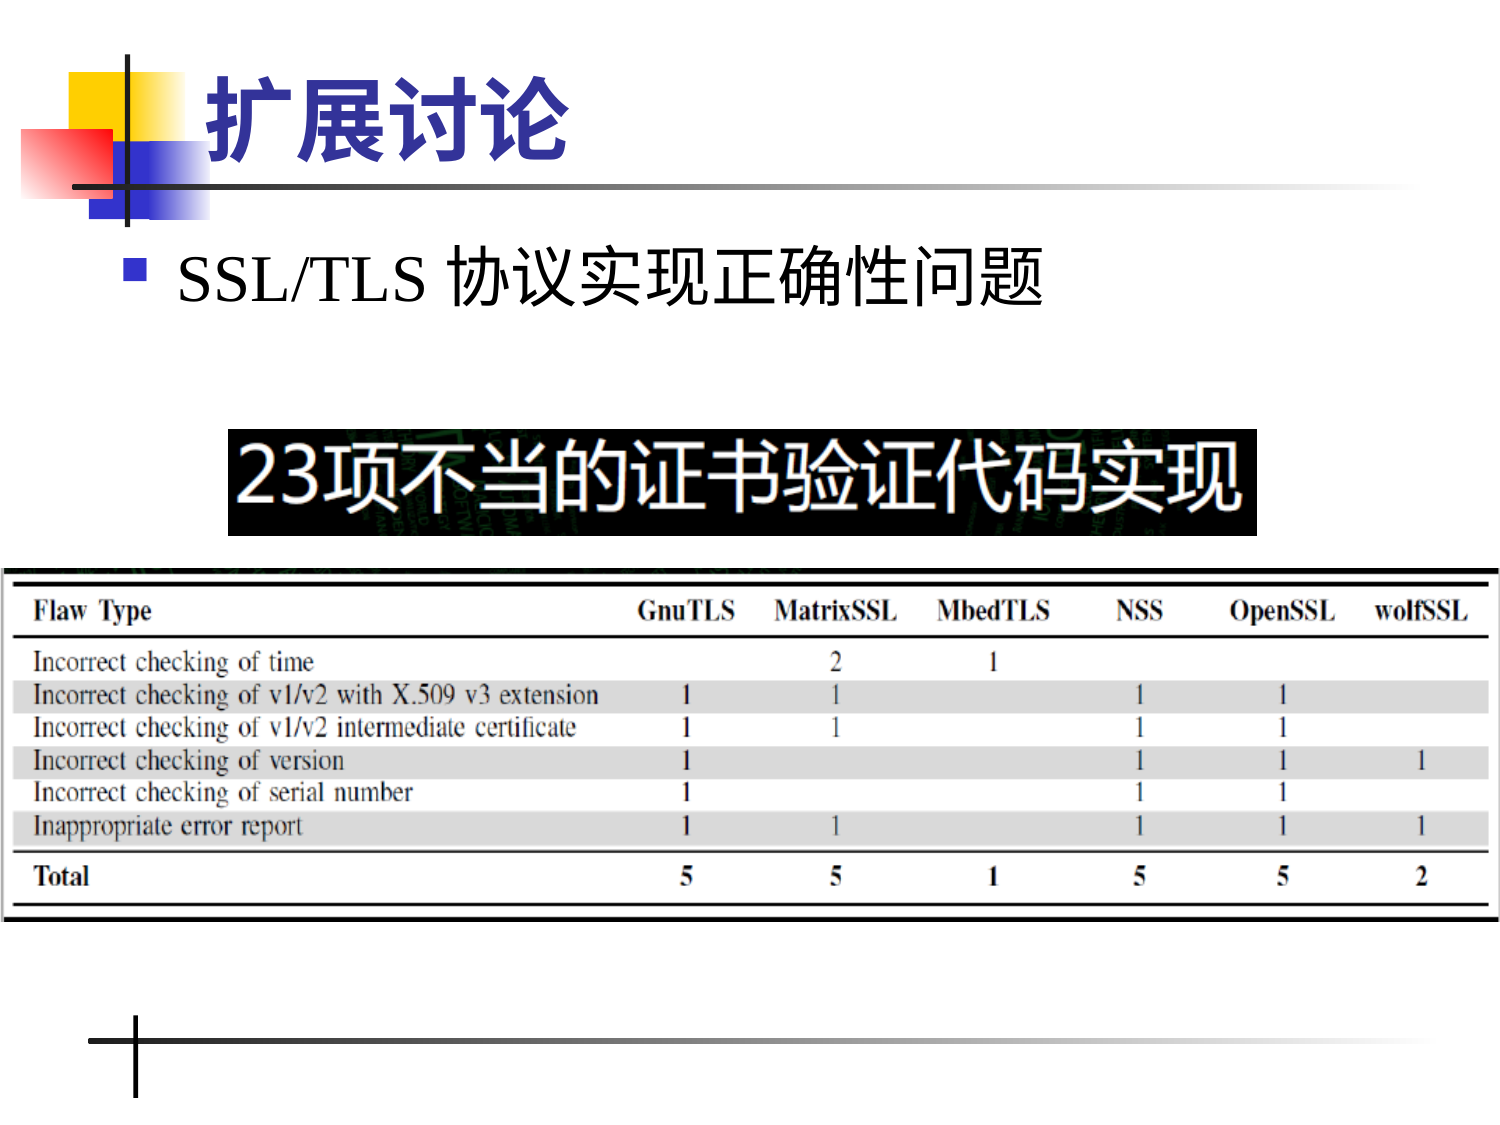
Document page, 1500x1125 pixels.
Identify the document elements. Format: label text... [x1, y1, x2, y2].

title 扩展讨论 [188, 23, 1468, 181]
list SSL/TLS协议实现正确性问题 [104, 213, 1381, 567]
picture [0, 568, 1500, 922]
picture [228, 429, 1257, 536]
